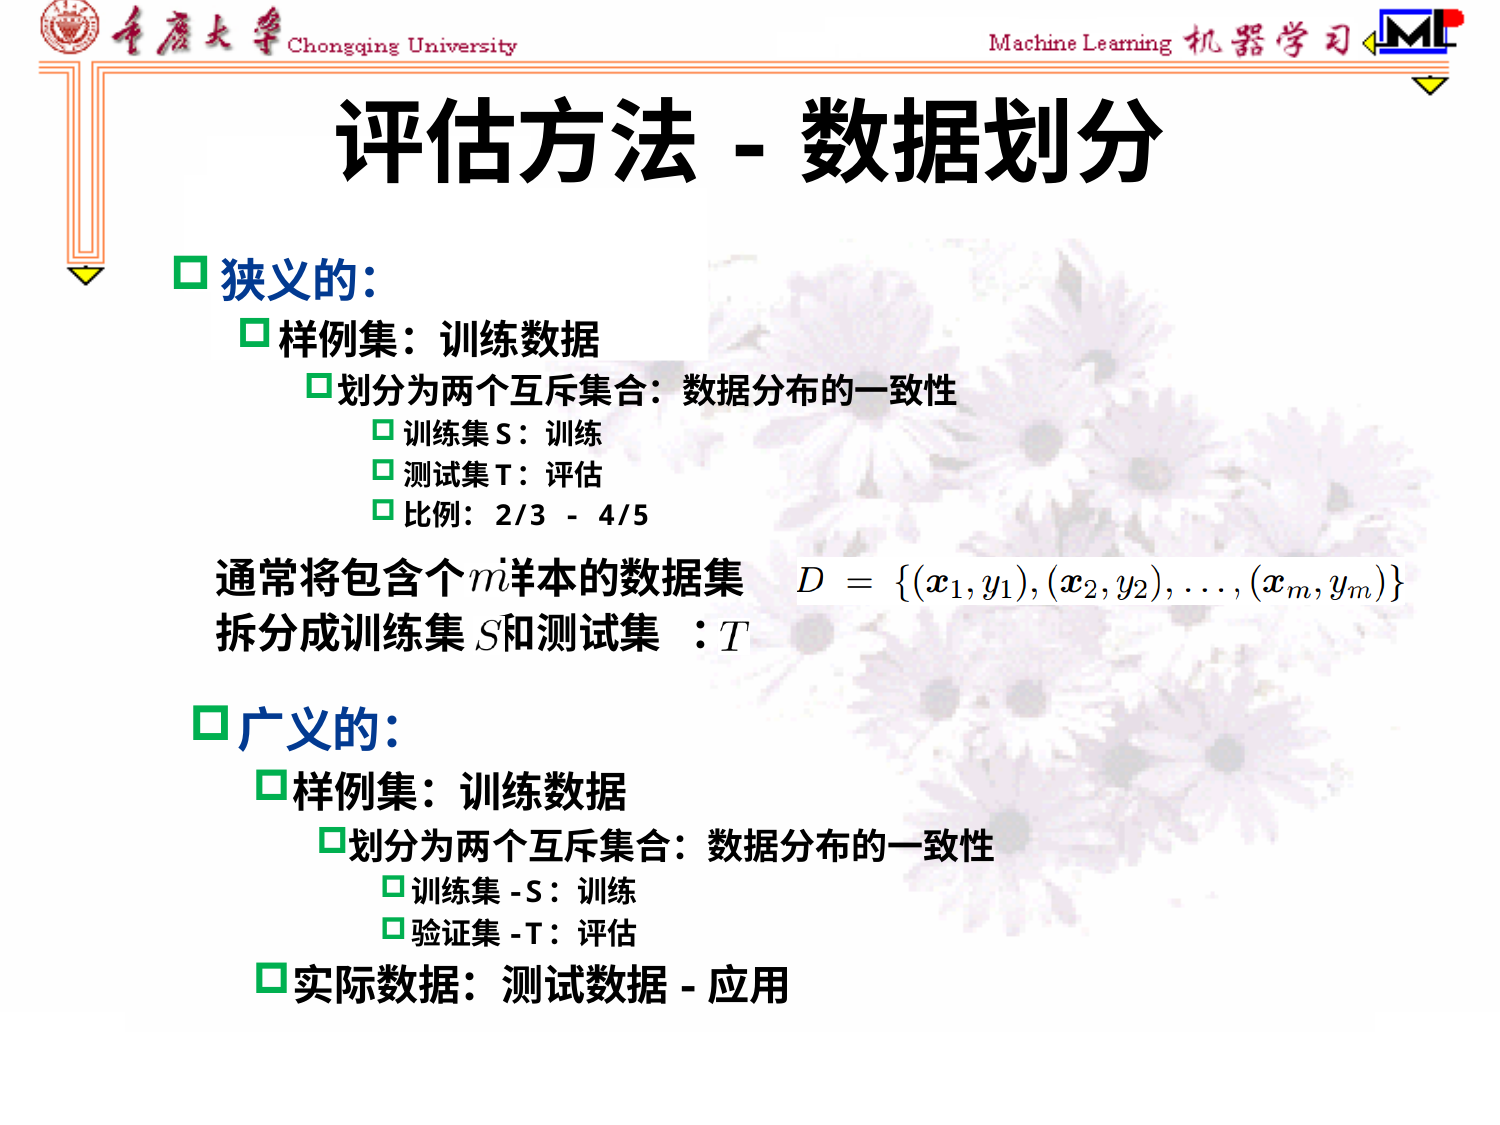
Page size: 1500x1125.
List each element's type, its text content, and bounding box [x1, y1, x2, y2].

list 狭义的： 样例集：训练数据 划分为两个互斥集合：数据分布的一致性 训练集S：训练 测试集T：评估 比例：2/3 - 4/5 [155, 243, 1318, 539]
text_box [125, 549, 1405, 672]
picture [0, 0, 1500, 1032]
title 评估方法-数据划分 [75, 45, 1425, 233]
text_box 广义的： 样例集：训练数据 划分为两个互斥集合：数据分布的一致性 训练集-S：训练 验证集-T：评估 实际数据：测试数据-应用 [174, 692, 1284, 1019]
